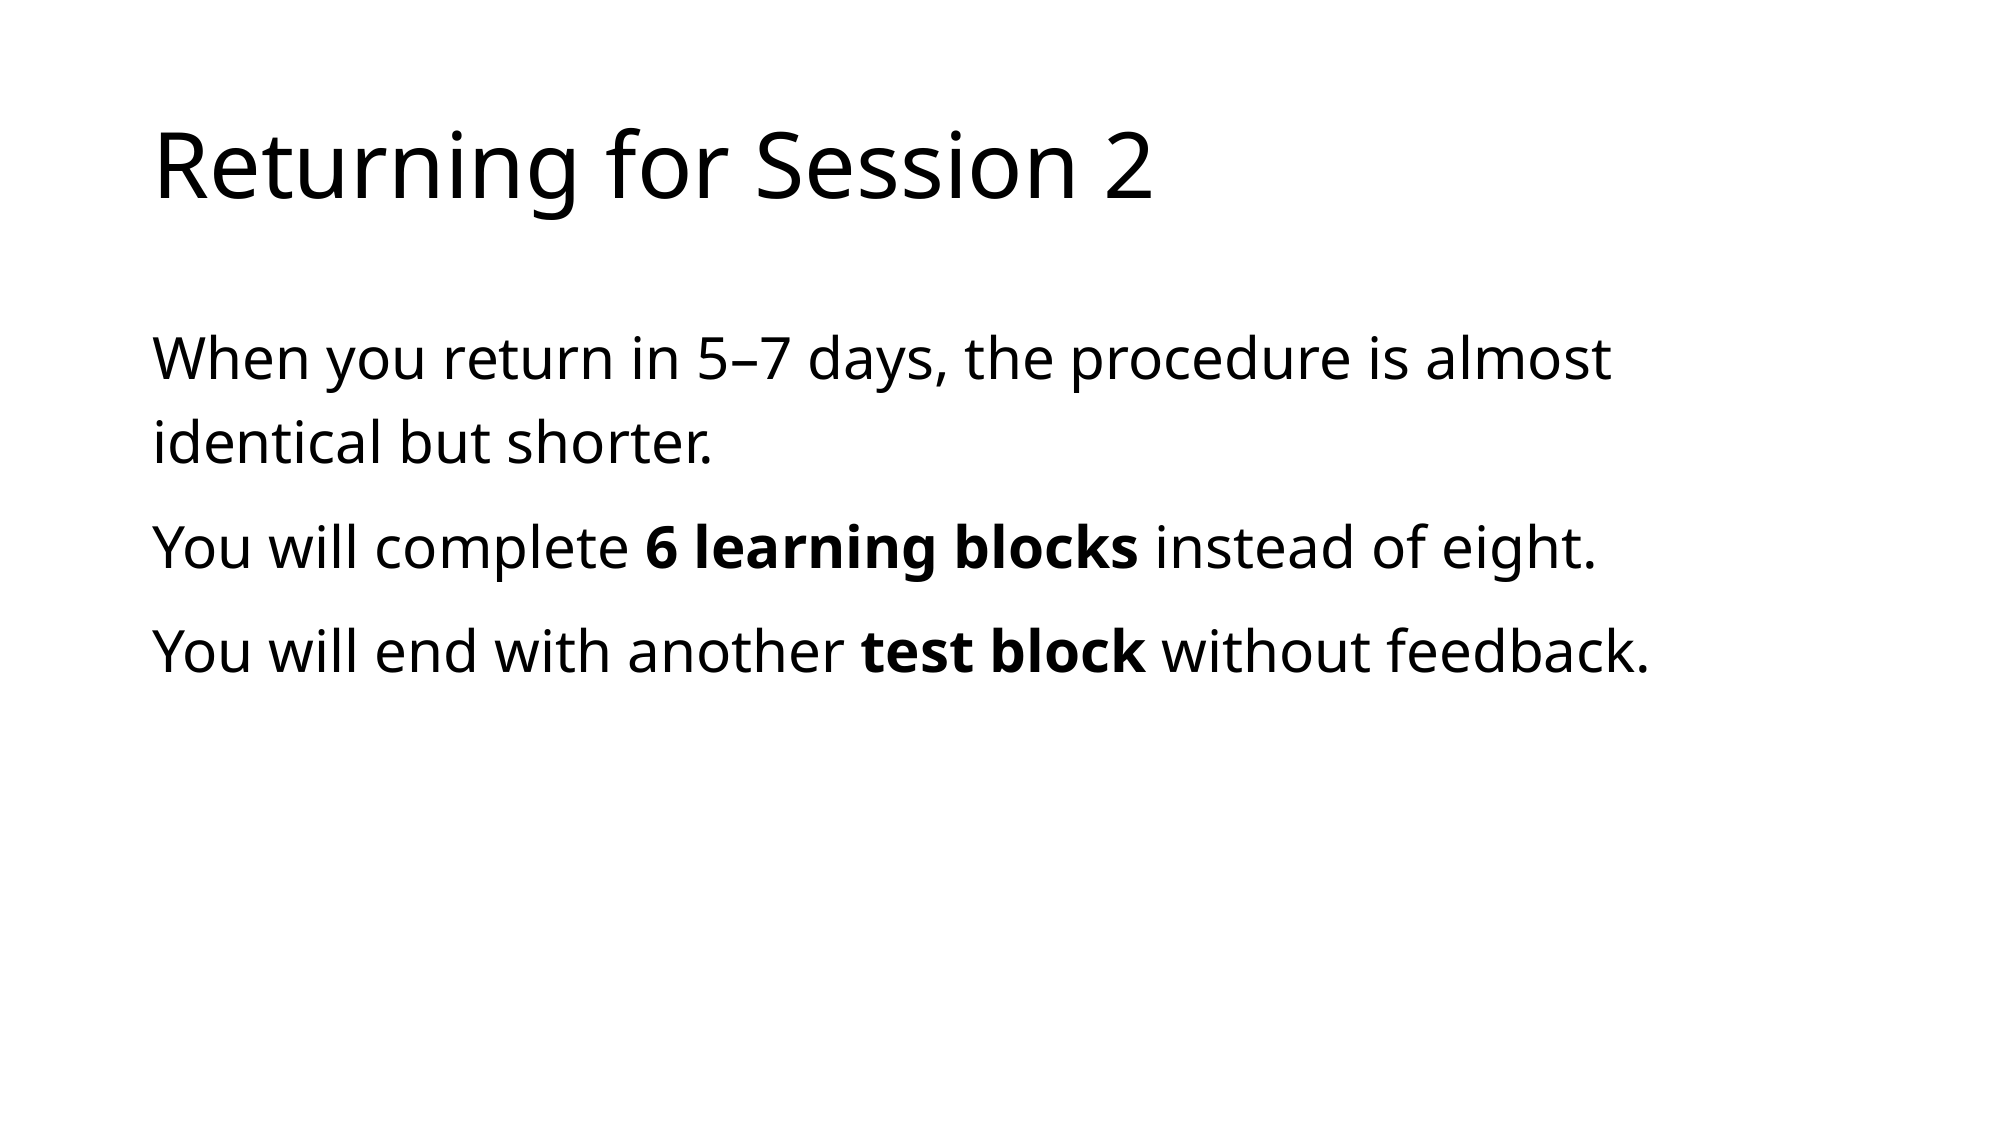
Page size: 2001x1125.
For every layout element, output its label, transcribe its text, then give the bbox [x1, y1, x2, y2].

title Returning for Session 2 [137, 59, 1863, 278]
list When you return in 5–7 days, the procedure is almost identical but shorter. You will complete 6 learning blocks instead of eight. You will end with another test block without feedback. [137, 299, 1863, 1014]
